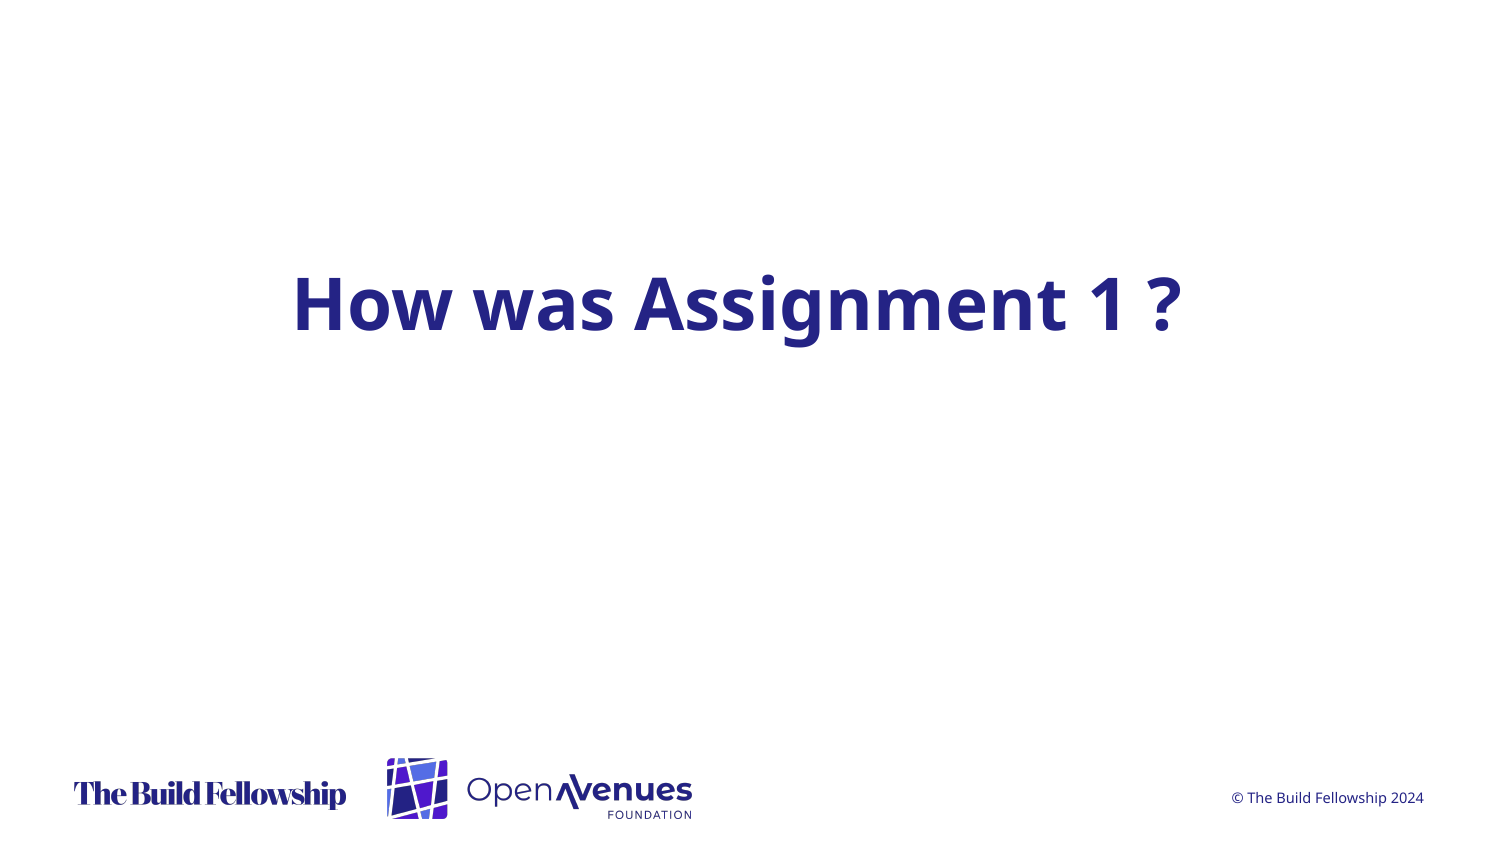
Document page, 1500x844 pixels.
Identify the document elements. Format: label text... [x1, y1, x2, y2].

picture [74, 781, 346, 810]
picture [387, 758, 692, 820]
title How was Assignment 1 ? [291, 257, 1331, 431]
